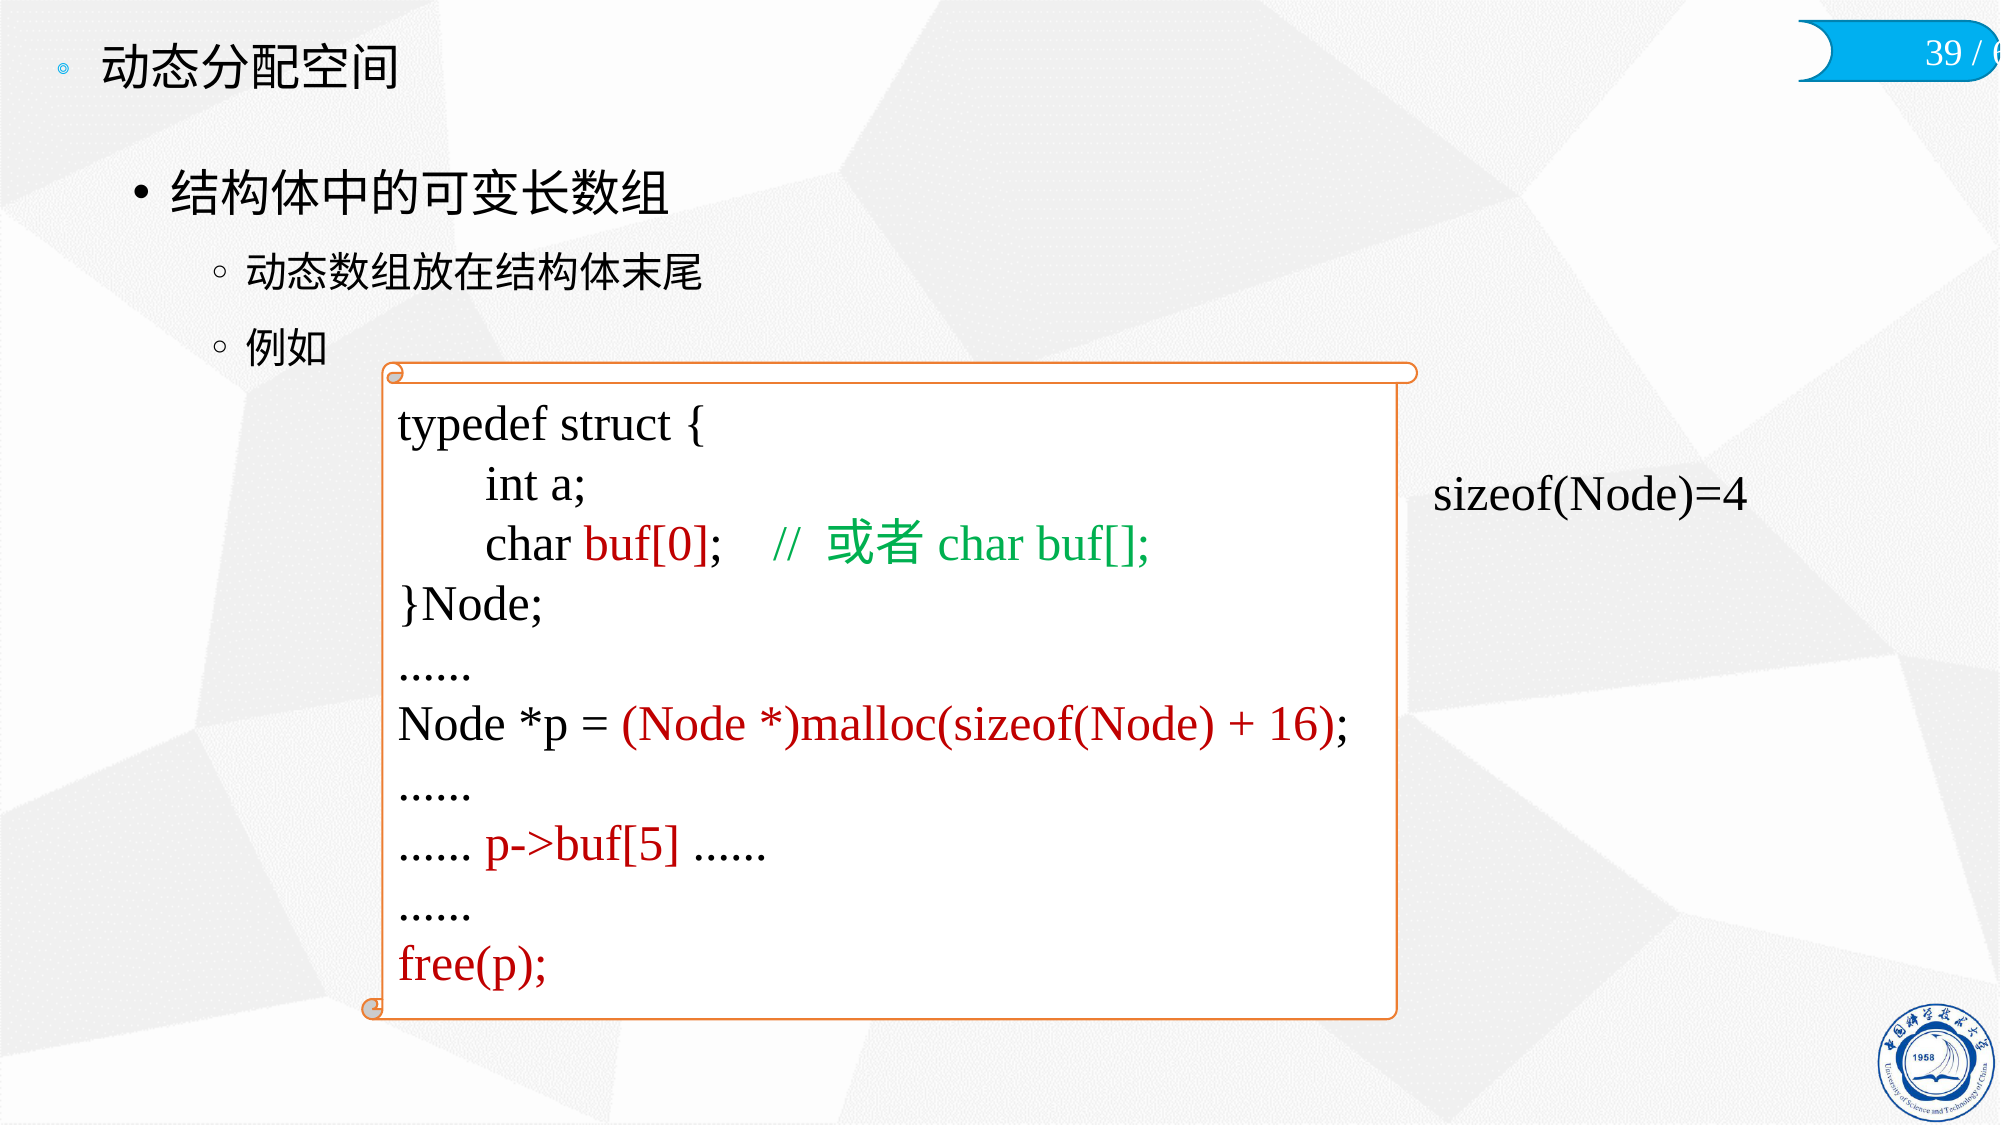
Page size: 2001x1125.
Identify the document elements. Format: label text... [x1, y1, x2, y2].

text_box typedef struct { int a; char buf[0]; // 或者char buf[]; }Node; ...... Node *p = (Node *)malloc(sizeof(Node) + 16); ...... ...... p->buf[5] ...... ...... free(p); [361, 361, 1419, 1021]
text_box sizeof(Node)=4 [1418, 452, 1763, 528]
title 动态分配空间 [41, 34, 997, 105]
list 结构体中的可变长数组 动态数组放在结构体末尾 例如 [117, 153, 1875, 1065]
picture [0, 0, 2000, 1125]
